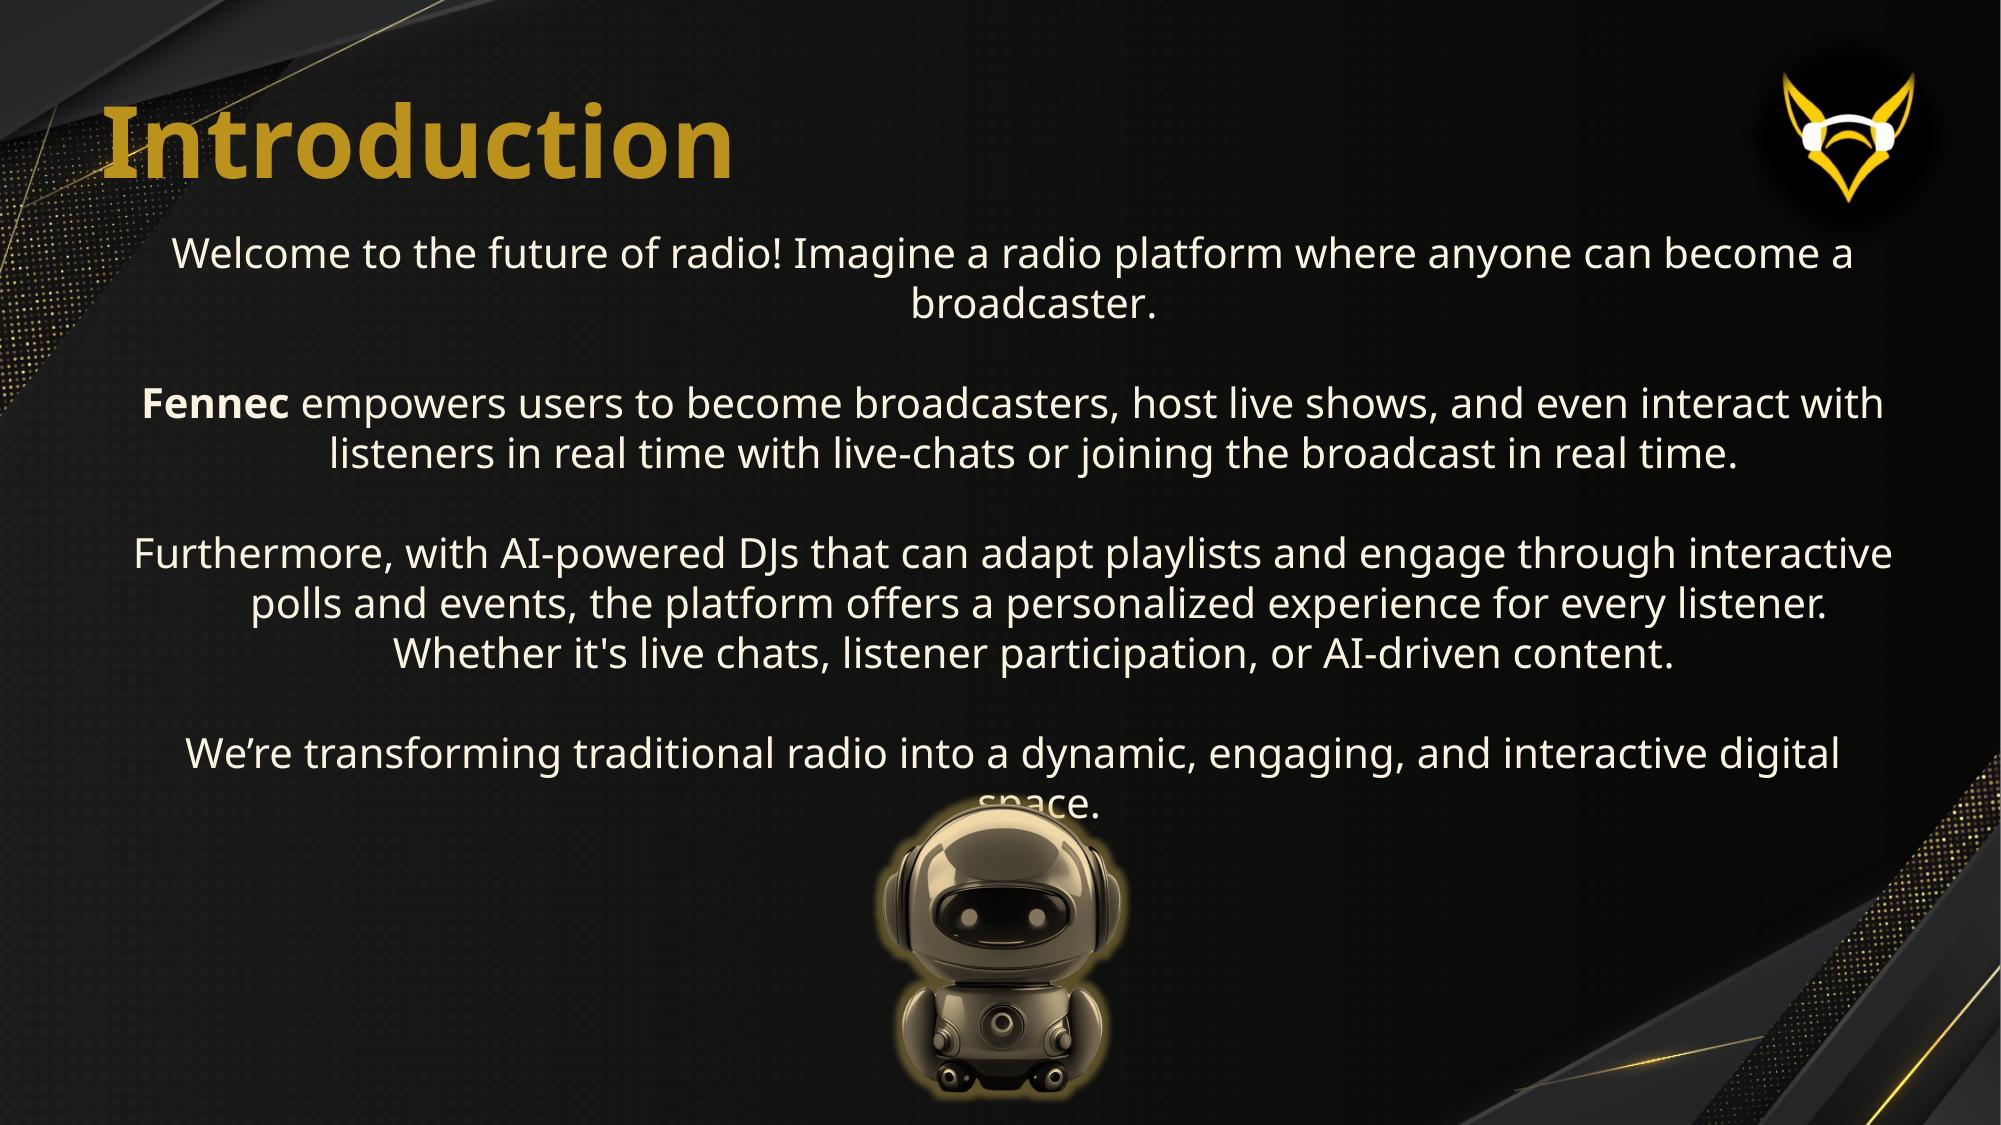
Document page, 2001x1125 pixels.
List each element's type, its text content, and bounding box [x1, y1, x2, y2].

title Introduction [86, 65, 1730, 211]
picture [0, 0, 2001, 1125]
subtitle Welcome to the future of radio! Imagine a radio platform where anyone can become a broadcaster. Fennec empowers users to become broadcasters, host live shows, and even interact with listeners in real time with live-chats or joining the broadcast in real time. Furthermore, with AI-powered DJs that can adapt playlists and engage through interactive polls and events, the platform offers a personalized experience for every listener. Whether it's live chats, listener participation, or AI-driven content. We’re transforming traditional radio into a dynamic, engaging, and interactive digital space. [86, 211, 1917, 836]
